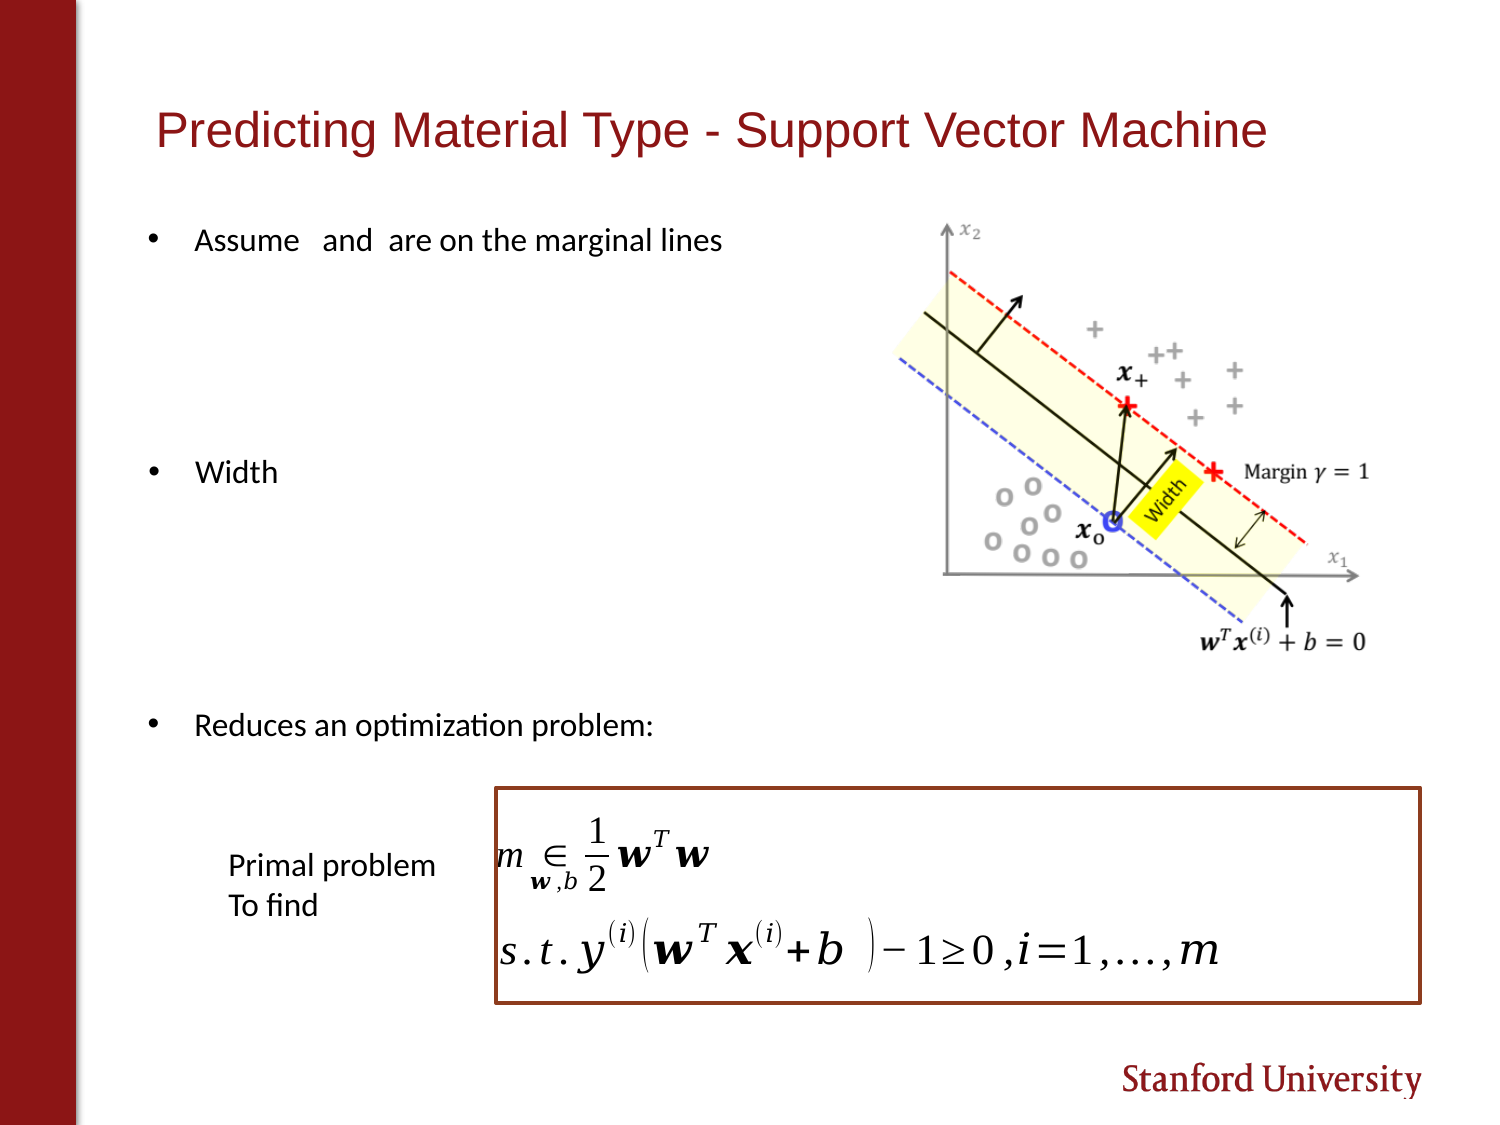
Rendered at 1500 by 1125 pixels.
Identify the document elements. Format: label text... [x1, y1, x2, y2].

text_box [495, 808, 1221, 977]
text_box Reduces an optimization problem: [132, 695, 1196, 751]
text_box [494, 786, 1422, 1005]
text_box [132, 430, 708, 648]
picture [891, 210, 1383, 660]
title Predicting Material Type - Support Vector Machine [155, 78, 1420, 186]
